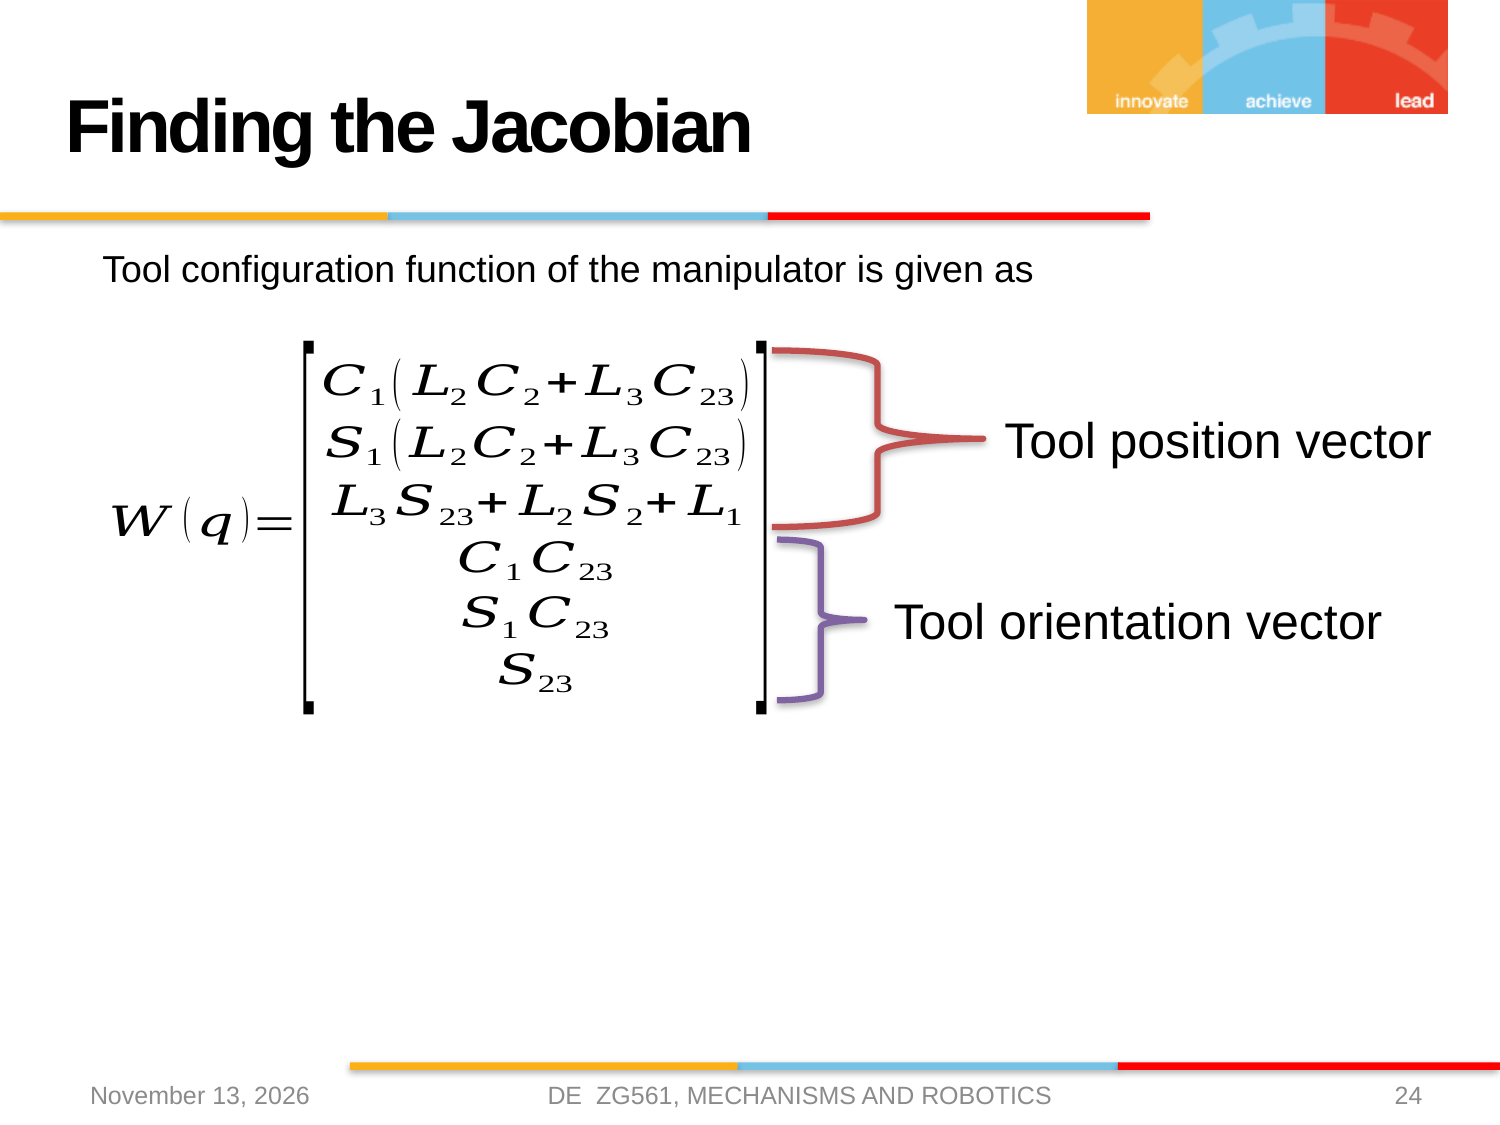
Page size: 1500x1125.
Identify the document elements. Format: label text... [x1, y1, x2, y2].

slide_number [75, 1065, 425, 1125]
picture [1087, 0, 1448, 45]
title Finding the Jacobian [50, 45, 1448, 200]
footer DE ZG561, MECHANISMS AND ROBOTICS [512, 1065, 1088, 1125]
text_box Tool configuration function of the manipulator is given as [87, 237, 1225, 298]
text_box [108, 337, 1453, 717]
slide_number 24 [1088, 1065, 1438, 1125]
